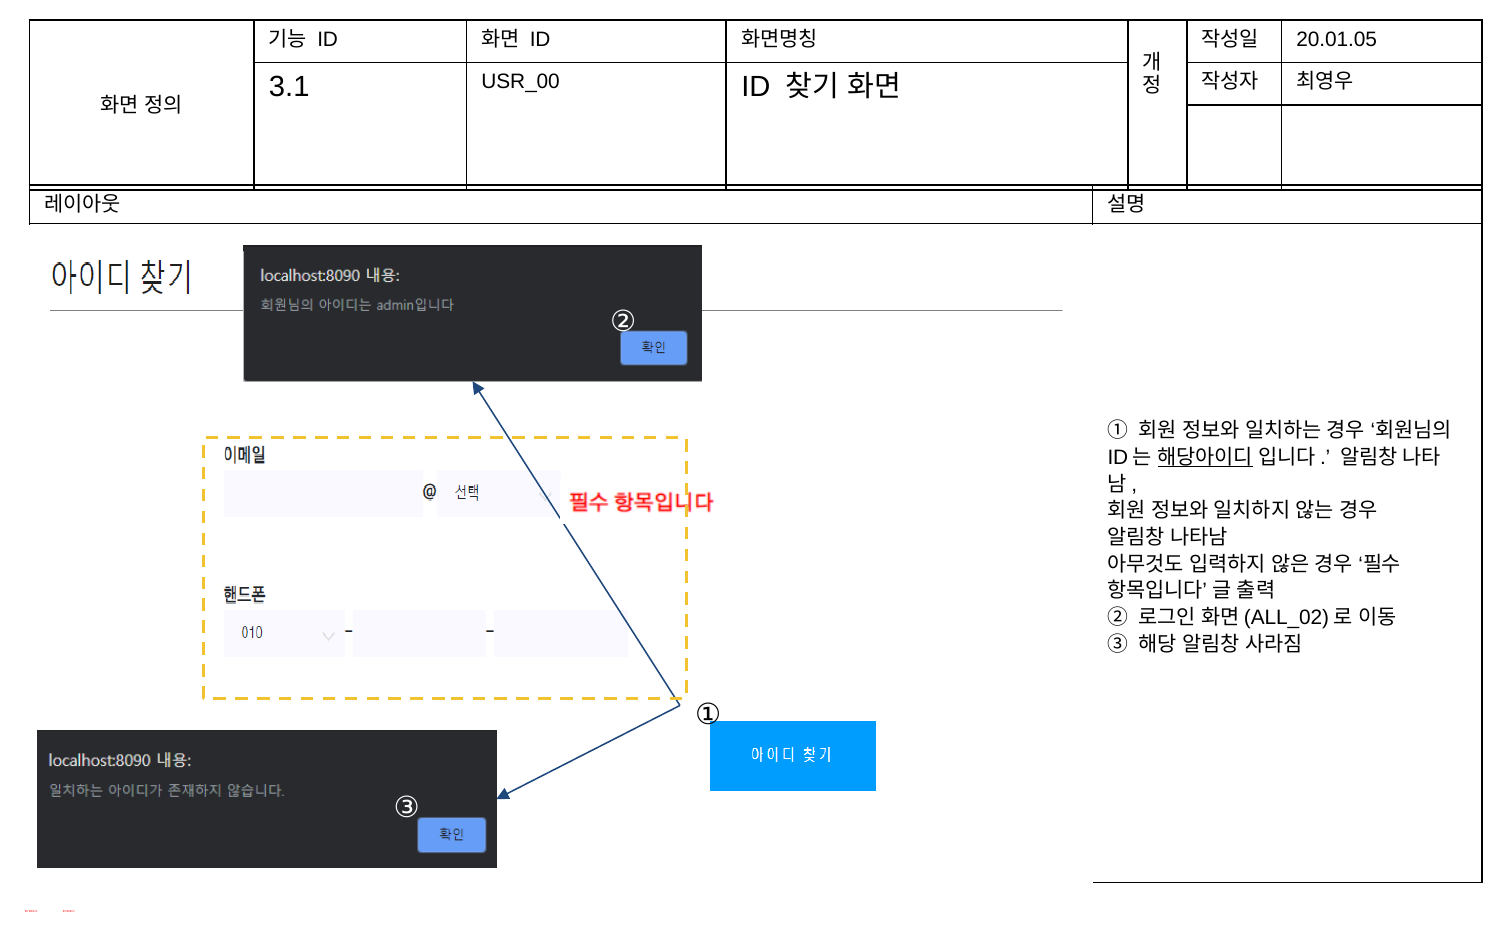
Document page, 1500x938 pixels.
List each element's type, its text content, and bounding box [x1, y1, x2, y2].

picture [29, 224, 1093, 885]
table_cell 최영우 [1282, 63, 1481, 104]
table_cell 작성자 [1188, 63, 1281, 104]
table_cell [1188, 106, 1281, 189]
table_header 화면 ID [467, 21, 725, 62]
table_cell ID 찾기 화면 [727, 63, 1127, 189]
table_header 레이아웃 [30, 191, 1092, 223]
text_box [496, 712, 681, 800]
table_header 20.01.05 [1282, 21, 1481, 62]
table_cell ① 회원 정보와 일치하는 경우 ‘회원님의 ID는 해당아이디 입니다.’ 알림창 나타남, 회원 정보와 일치하지 않는 경우 알림창 나타남 아무것도 입력하지 않은 경우 ‘필수 항목입니다’ 글 출력 ② 로그인 화면(ALL_02)로 이동 ③ 해당 알림창 사라짐 [1093, 224, 1481, 882]
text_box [472, 381, 681, 706]
picture [62, 908, 76, 913]
table_cell 3.1 [255, 63, 466, 189]
table_header 기능 ID [255, 21, 466, 62]
picture [24, 908, 38, 913]
table_header 설명 [1093, 191, 1481, 223]
table_header 화면 정의 [30, 21, 253, 189]
table_header 작성일 [1188, 21, 1281, 62]
table_header 개정 [1129, 21, 1186, 189]
table_header 화면명칭 [727, 21, 1127, 62]
table_cell USR_00 [467, 63, 725, 189]
table_cell [1282, 106, 1481, 189]
